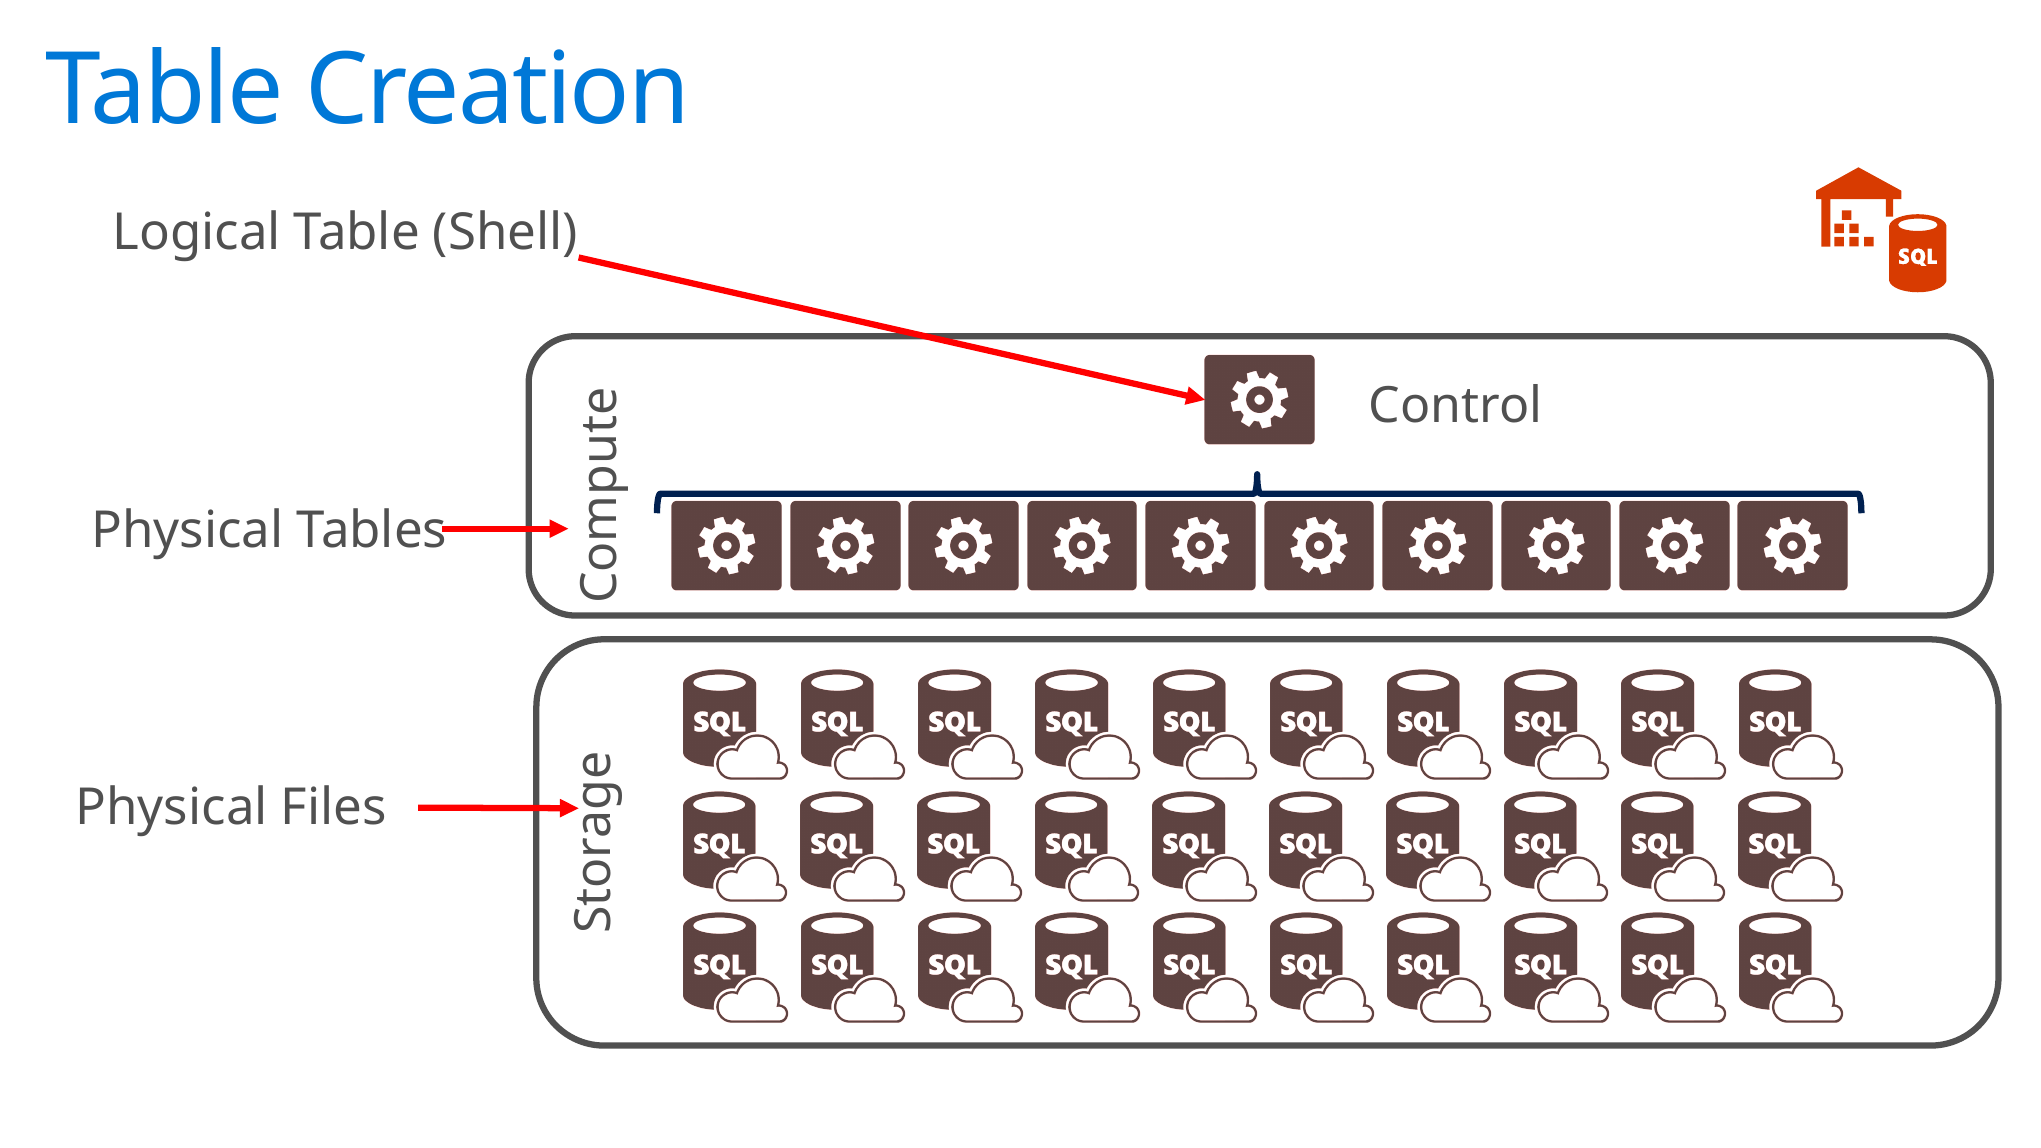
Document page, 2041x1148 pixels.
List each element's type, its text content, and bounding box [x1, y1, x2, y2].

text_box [578, 257, 1206, 400]
title Table Creation [0, 0, 2040, 168]
text_box Physical Files [45, 755, 419, 860]
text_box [528, 167, 1999, 1046]
text_box Physical Tables [61, 479, 479, 584]
text_box Logical Table (Shell) [82, 181, 528, 286]
